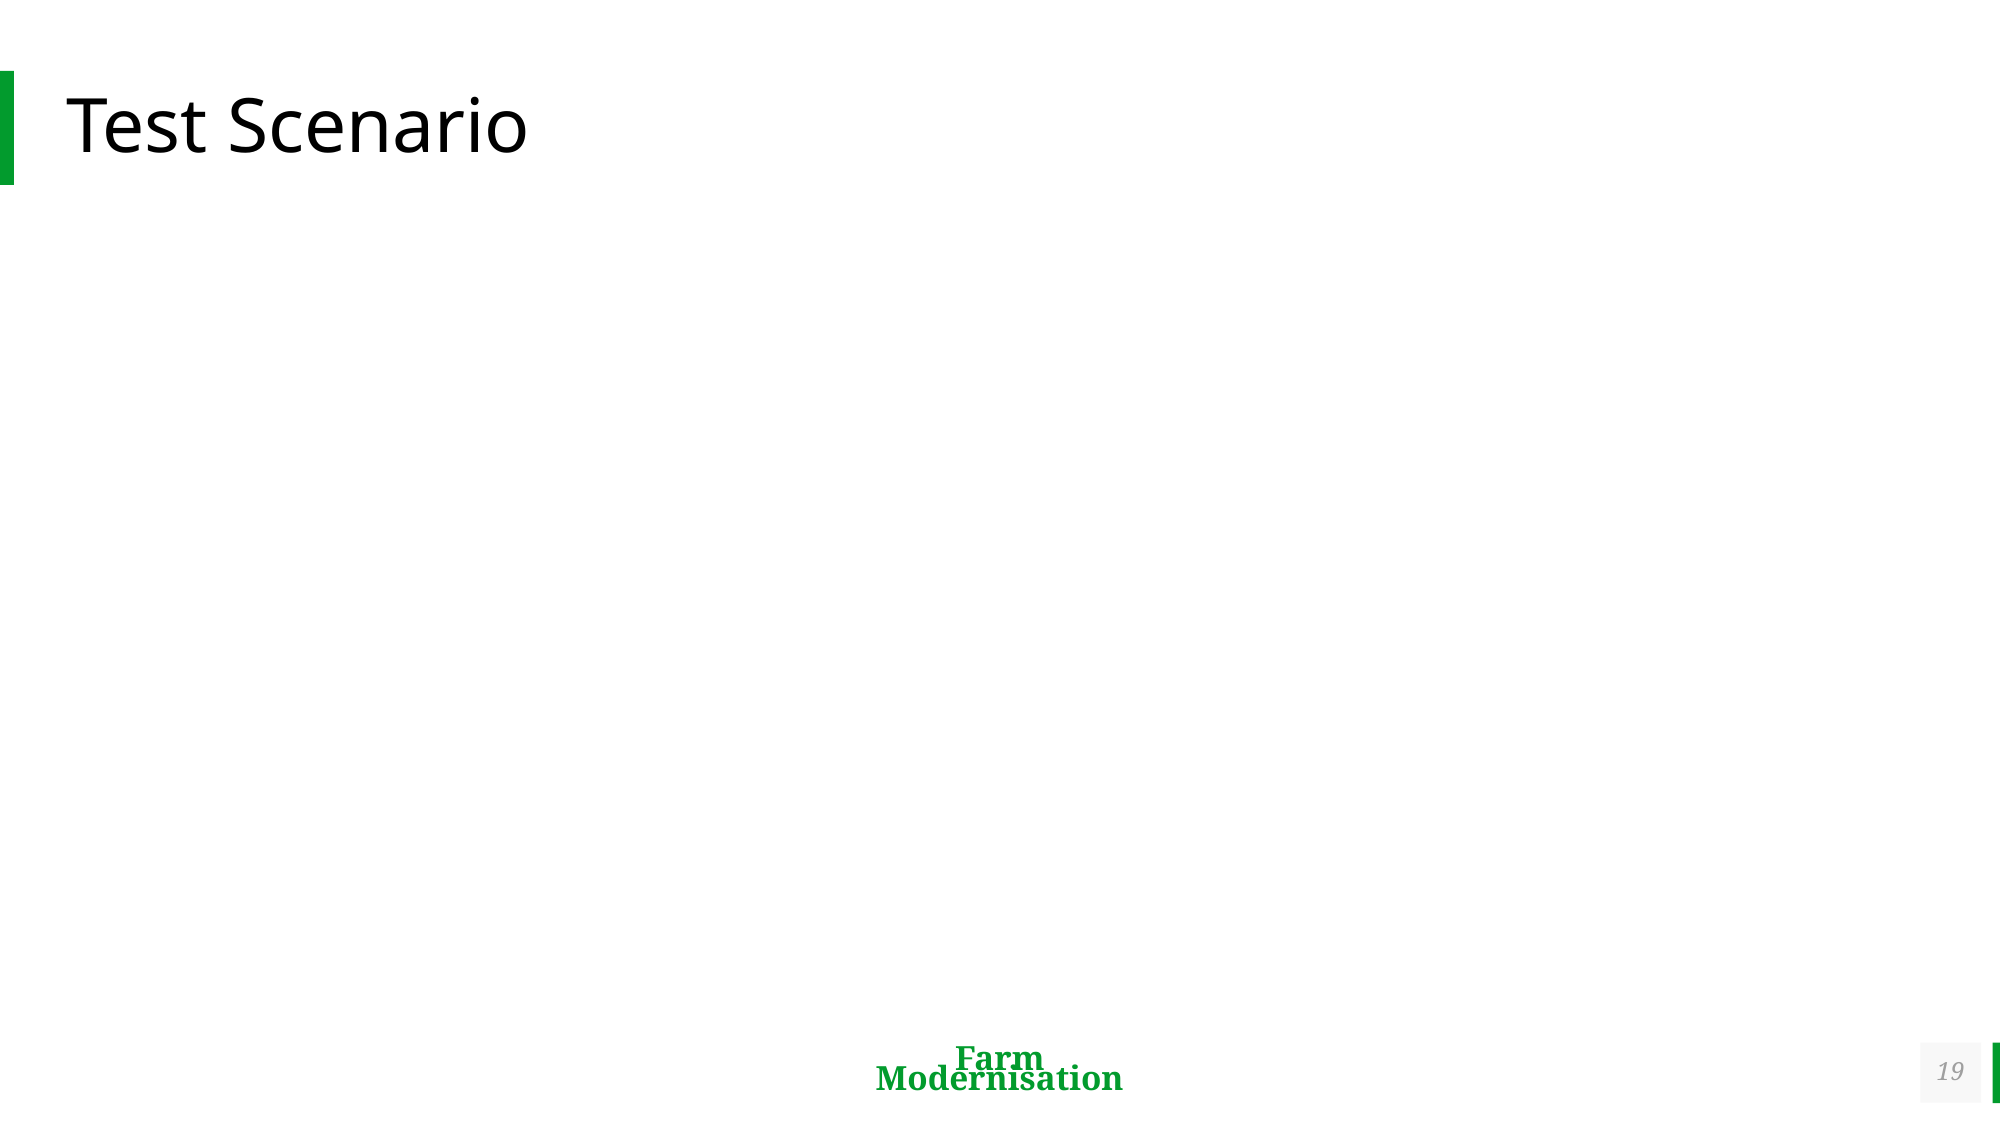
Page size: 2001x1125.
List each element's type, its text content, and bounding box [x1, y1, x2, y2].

text_box Test Scenario [51, 69, 1494, 175]
slide_number 19 [1920, 1042, 1982, 1103]
